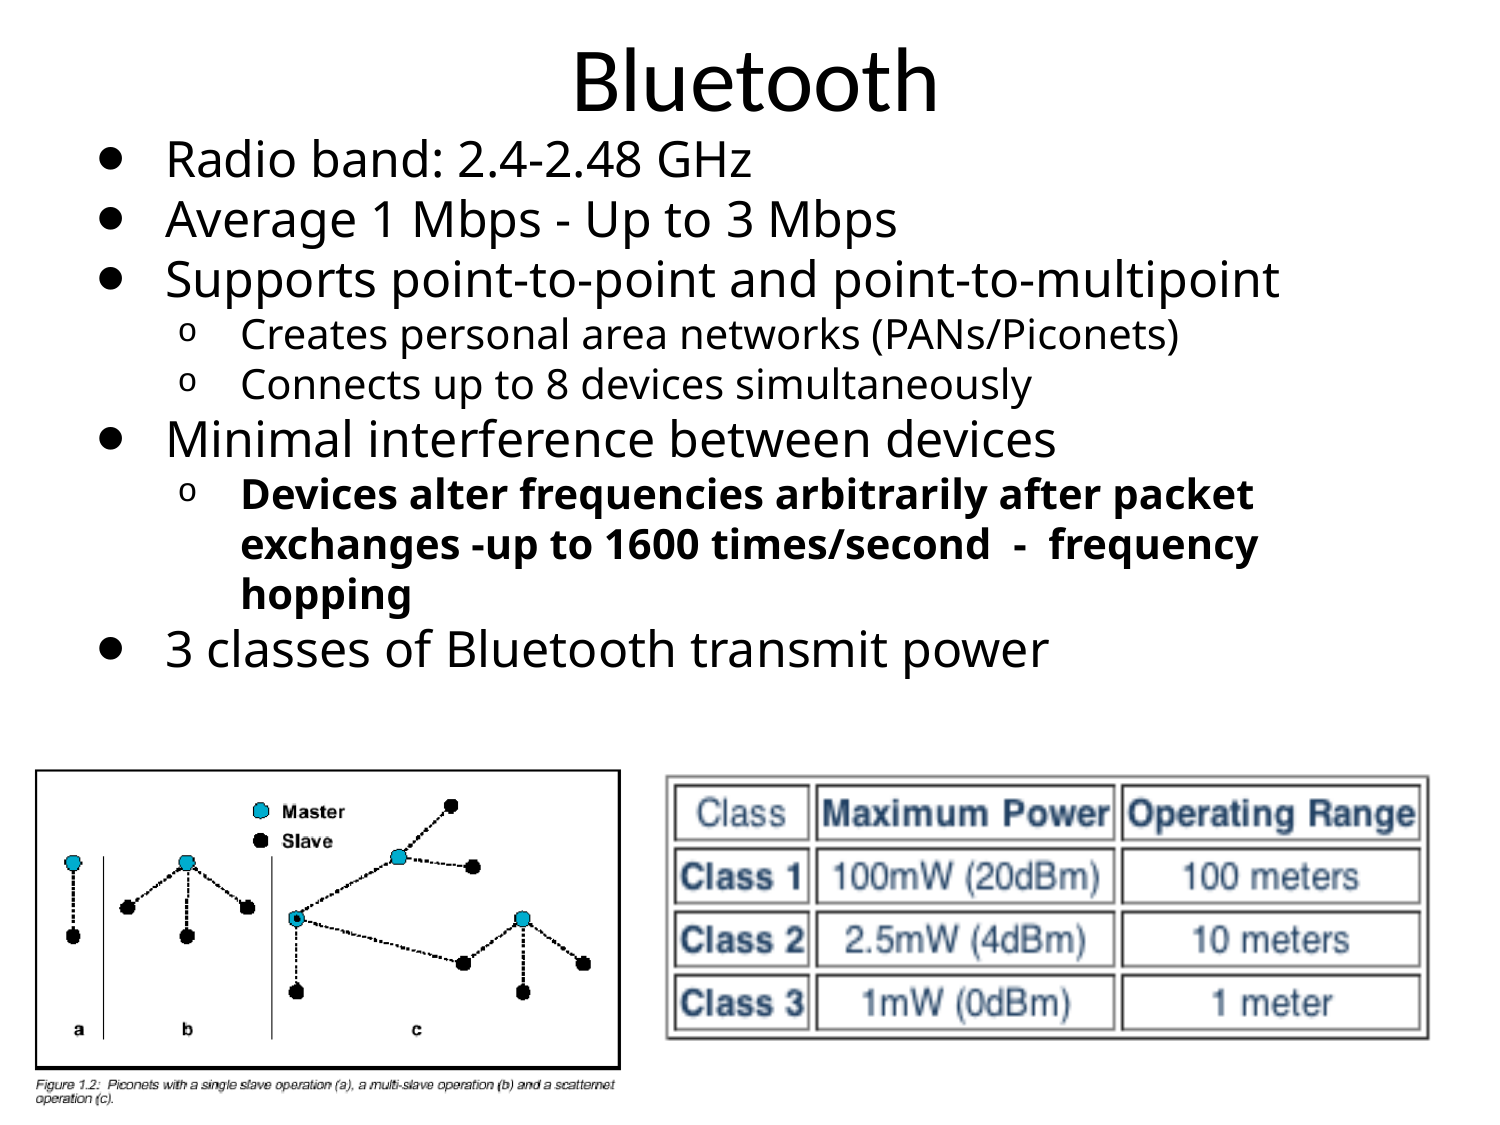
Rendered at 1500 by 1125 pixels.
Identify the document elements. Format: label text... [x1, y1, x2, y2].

list Radio band: 2.4-2.48 GHz Average 1 Mbps - Up to 3 Mbps Supports point-to-point and point-to-multipoint Creates personal area networks (PANs/Piconets) Connects up to 8 devices simultaneously Minimal interference between devices Devices alter frequencies arbitrarily after packet exchanges -up to 1600 times/second - frequency hopping 3 classes of Bluetooth transmit power [75, 163, 1458, 761]
text_box Bluetooth [27, 12, 1485, 163]
text_box [21, 761, 648, 1120]
text_box [647, 761, 1458, 1062]
